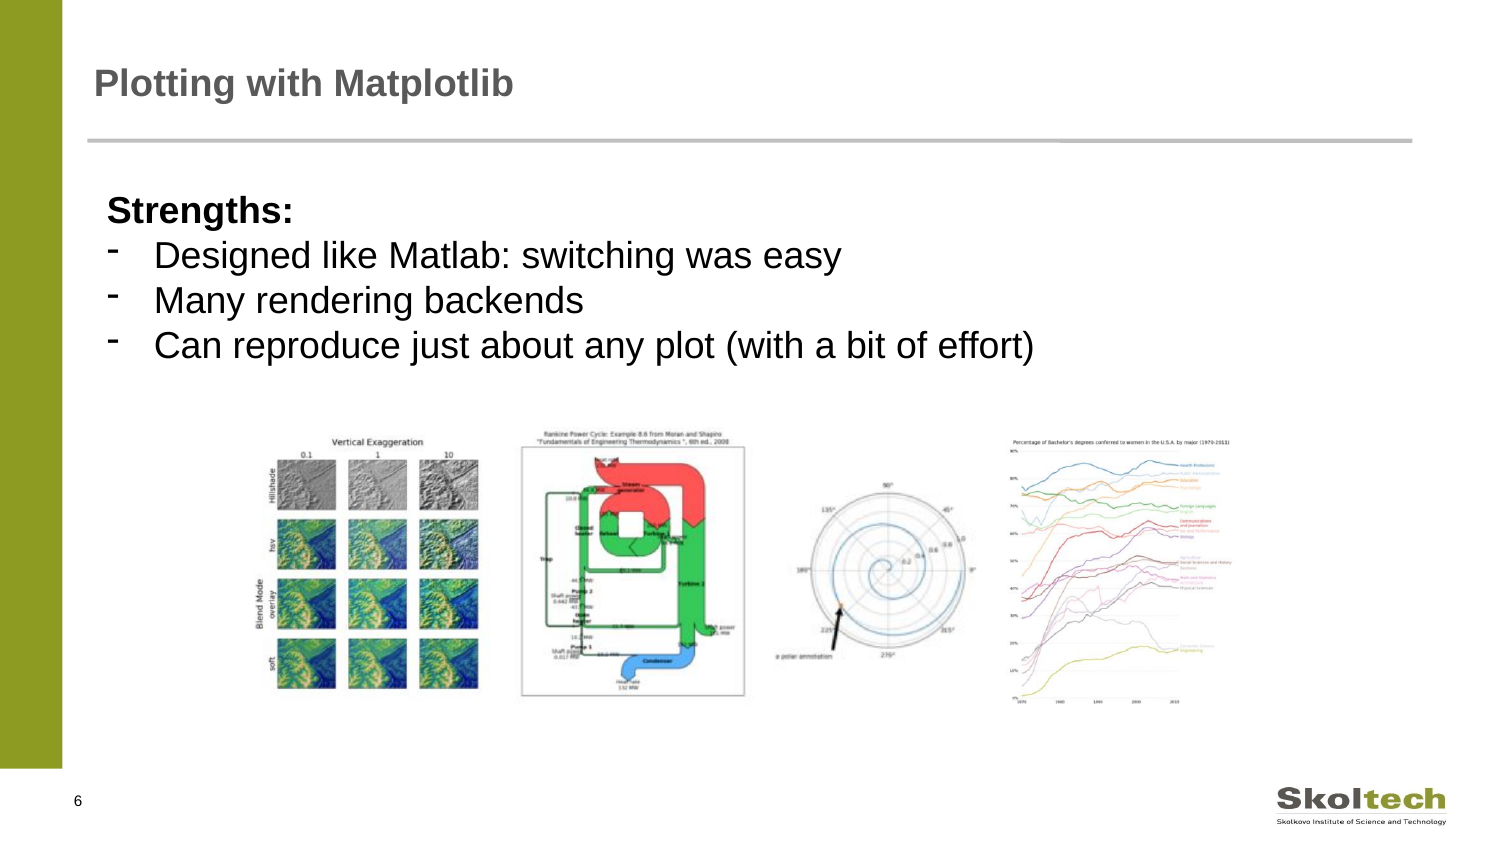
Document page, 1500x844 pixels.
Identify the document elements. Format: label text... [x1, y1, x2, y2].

picture [1275, 787, 1450, 826]
title Plotting with Matplotlib [78, 34, 1238, 122]
picture [252, 407, 1238, 708]
slide_number 6 [0, 784, 156, 841]
text_box Strengths: Designed like Matlab: switching was easy Many rendering backends Can reproduce just about any plot (with a bit of effort) [92, 178, 1088, 374]
